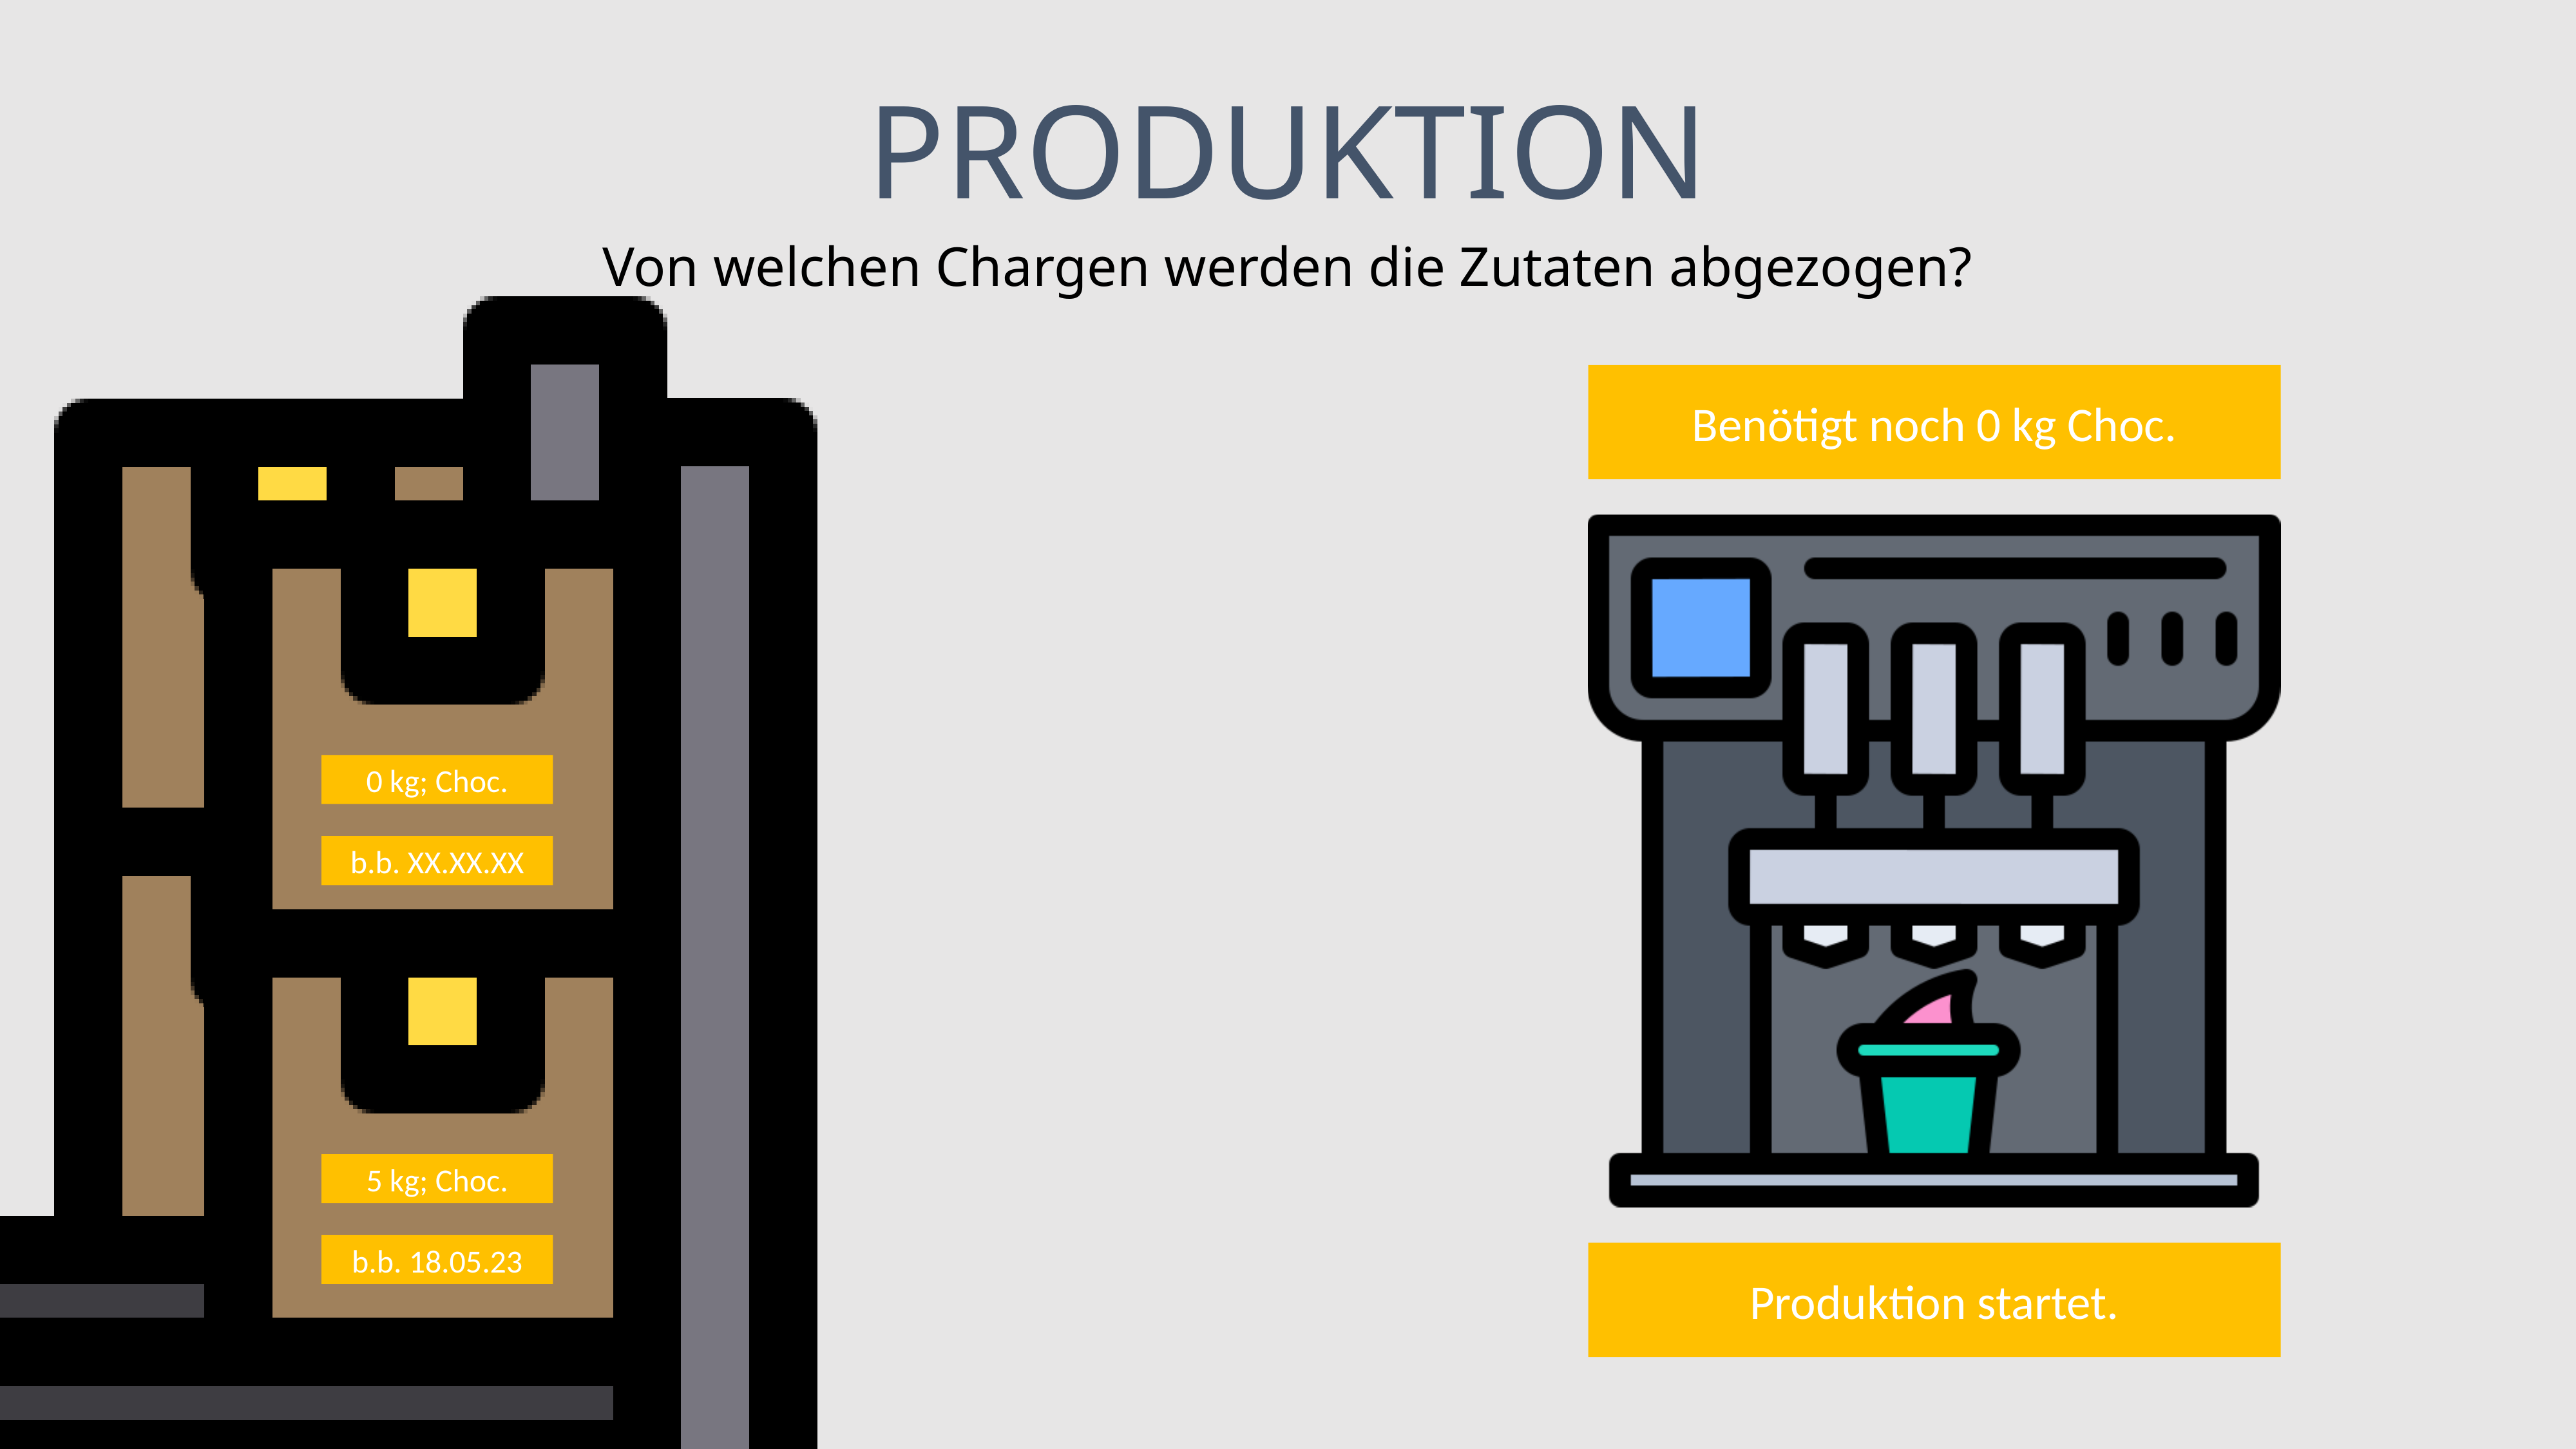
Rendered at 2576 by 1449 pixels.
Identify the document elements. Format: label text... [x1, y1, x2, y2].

picture [0, 263, 988, 1449]
text_box Von welchen Chargen werden die Zutaten abgezogen? [394, 231, 2182, 302]
text_box PRODUKTION [394, 82, 2182, 231]
text_box Produktion startet. [1588, 1242, 2282, 1358]
picture [1588, 515, 2281, 1208]
text_box Benötigt noch 0 kg Choc. [1588, 365, 2282, 480]
